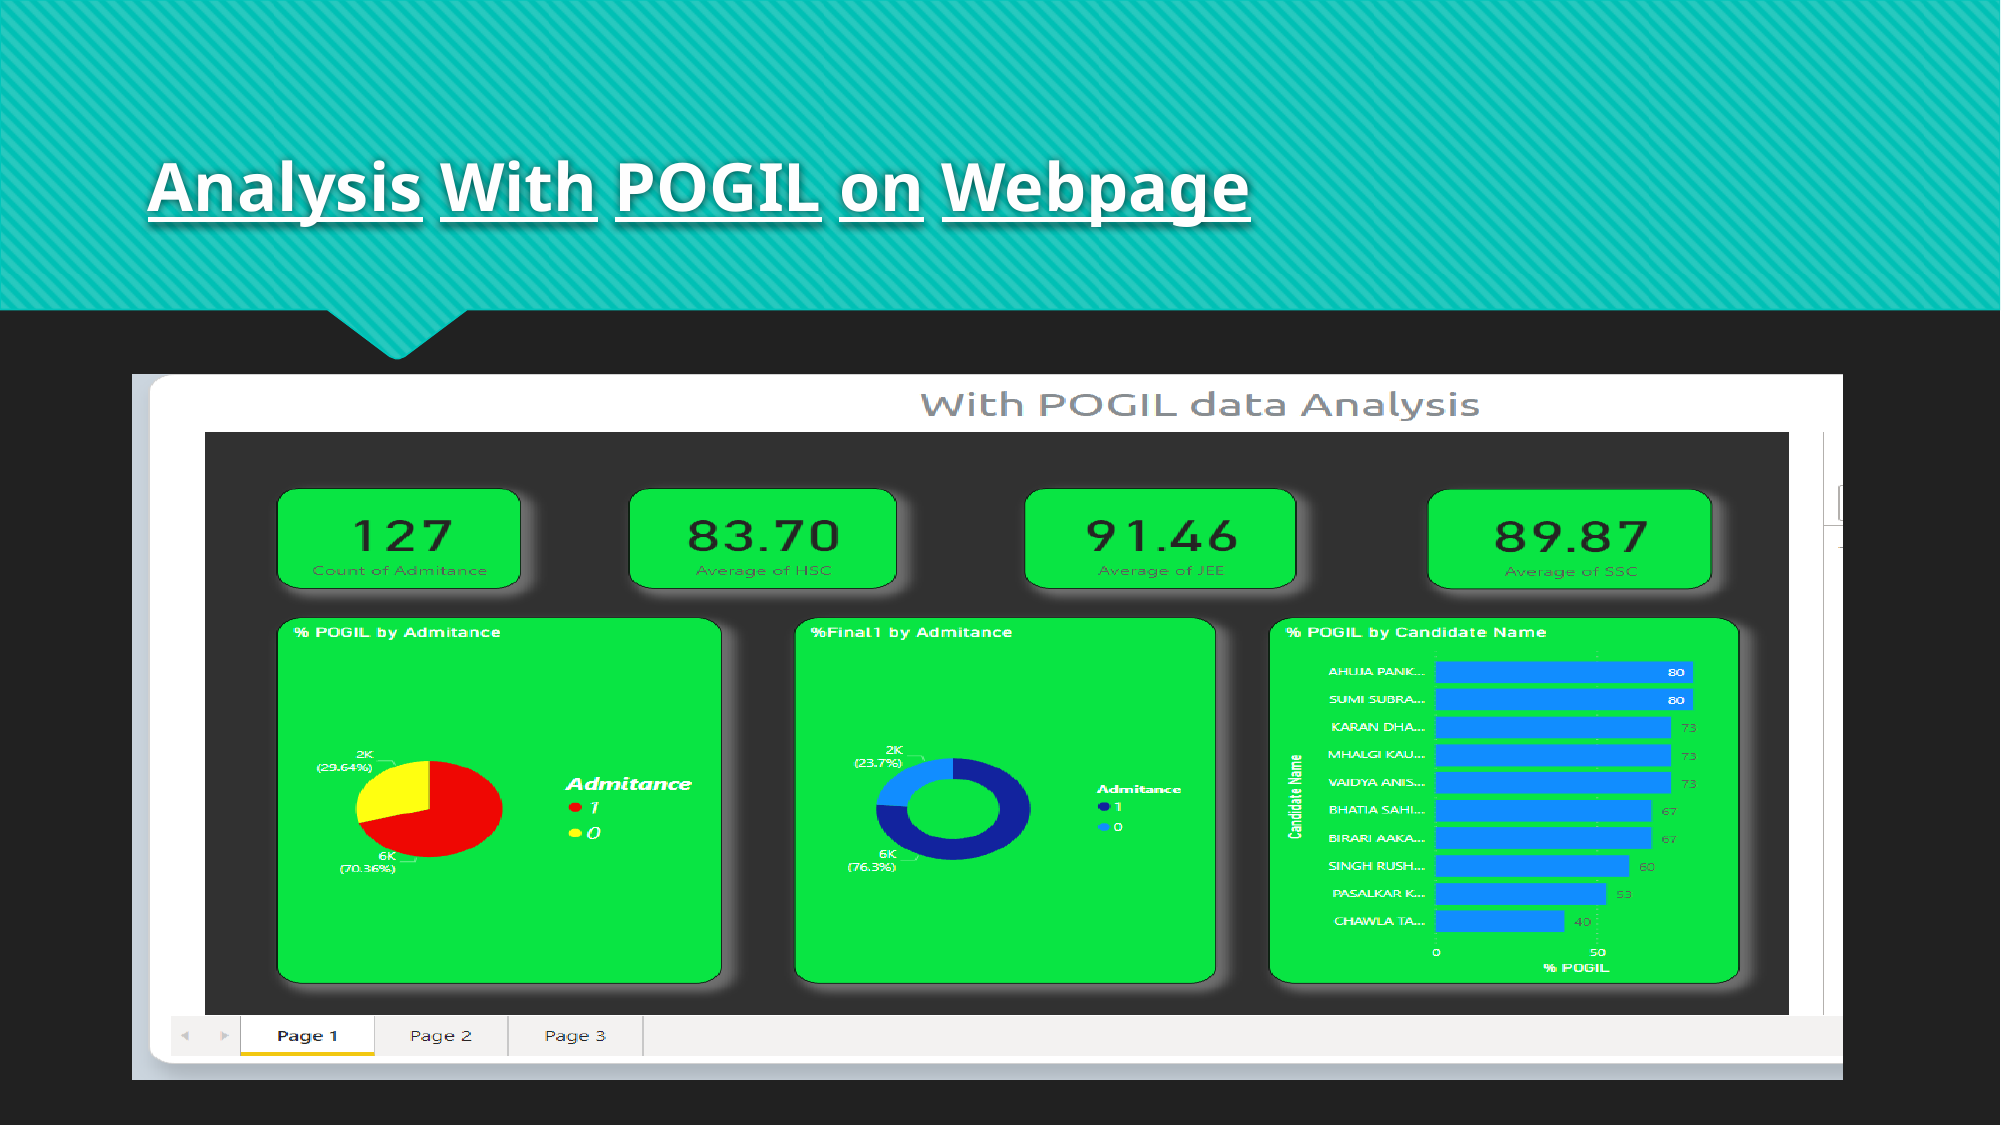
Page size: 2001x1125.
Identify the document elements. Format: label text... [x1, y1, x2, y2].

picture [1, 1, 1999, 357]
picture [132, 374, 1844, 1081]
title Analysis With POGIL on Webpage [132, 73, 1868, 233]
